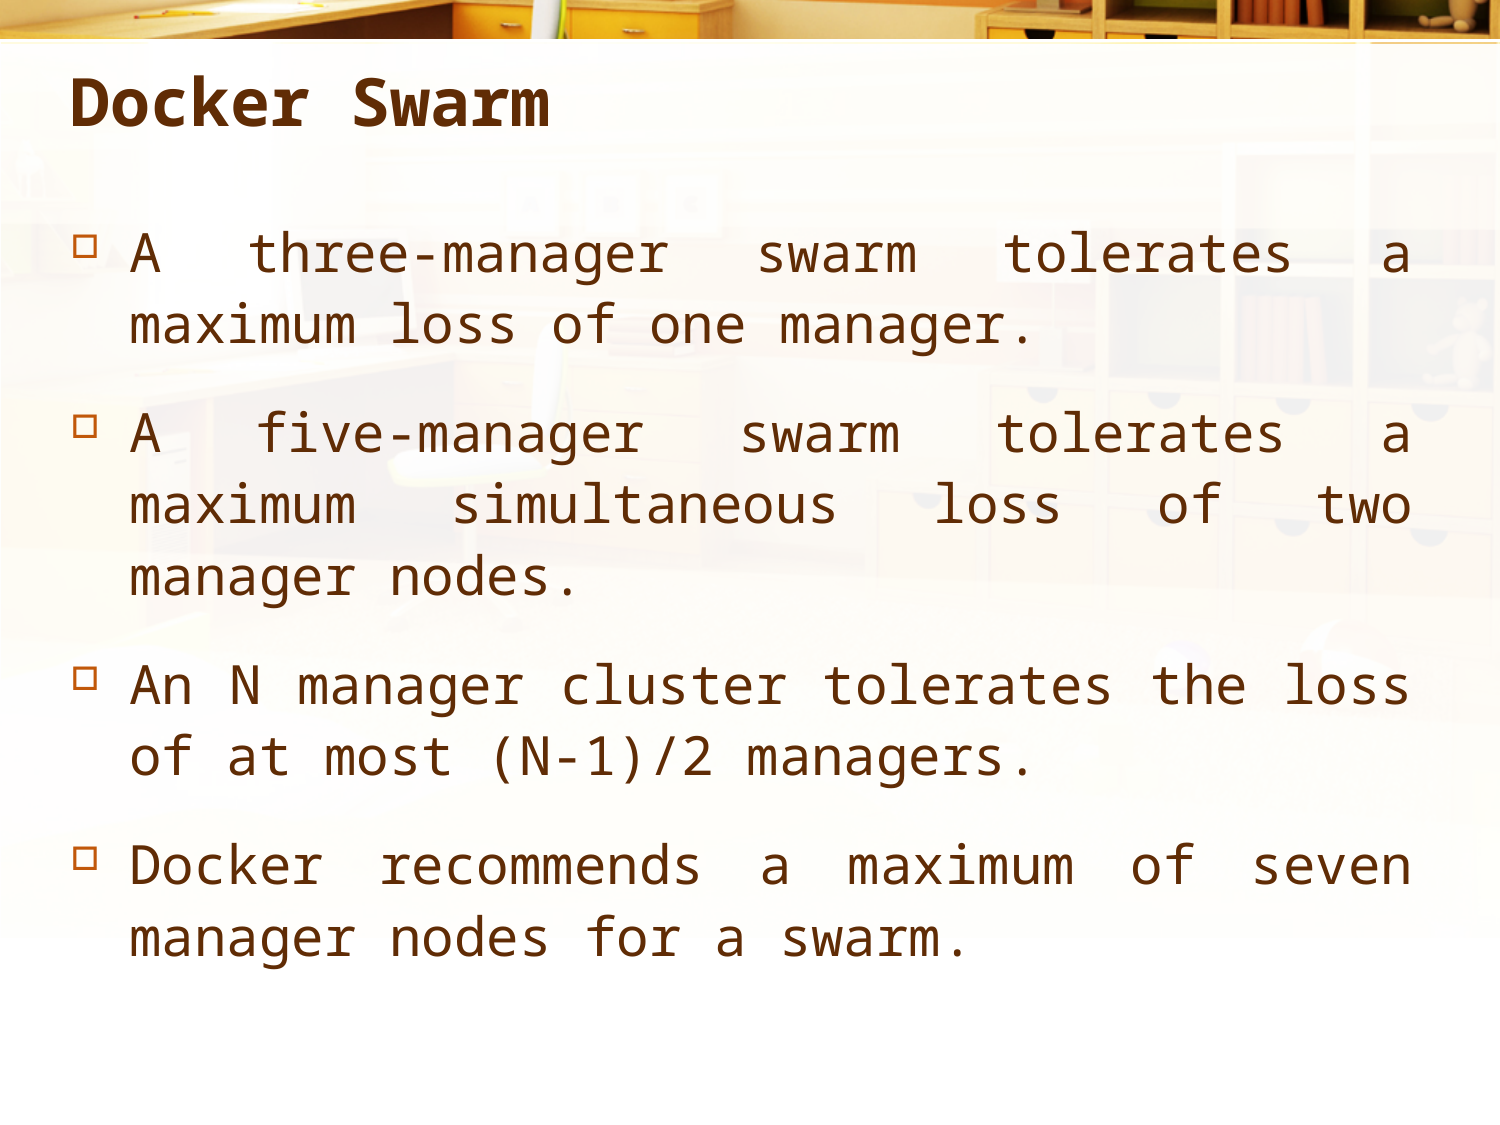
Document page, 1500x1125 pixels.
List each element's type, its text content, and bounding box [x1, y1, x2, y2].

title Docker Swarm [55, 42, 1430, 149]
list A three-manager swarm tolerates a maximum loss of one manager. A five-manager swarm tolerates a maximum simultaneous loss of two manager nodes. An N manager cluster tolerates the loss of at most (N-1)/2 managers. Docker recommends a maximum of seven manager nodes for a swarm. [55, 203, 1430, 1014]
picture [0, 0, 1500, 39]
